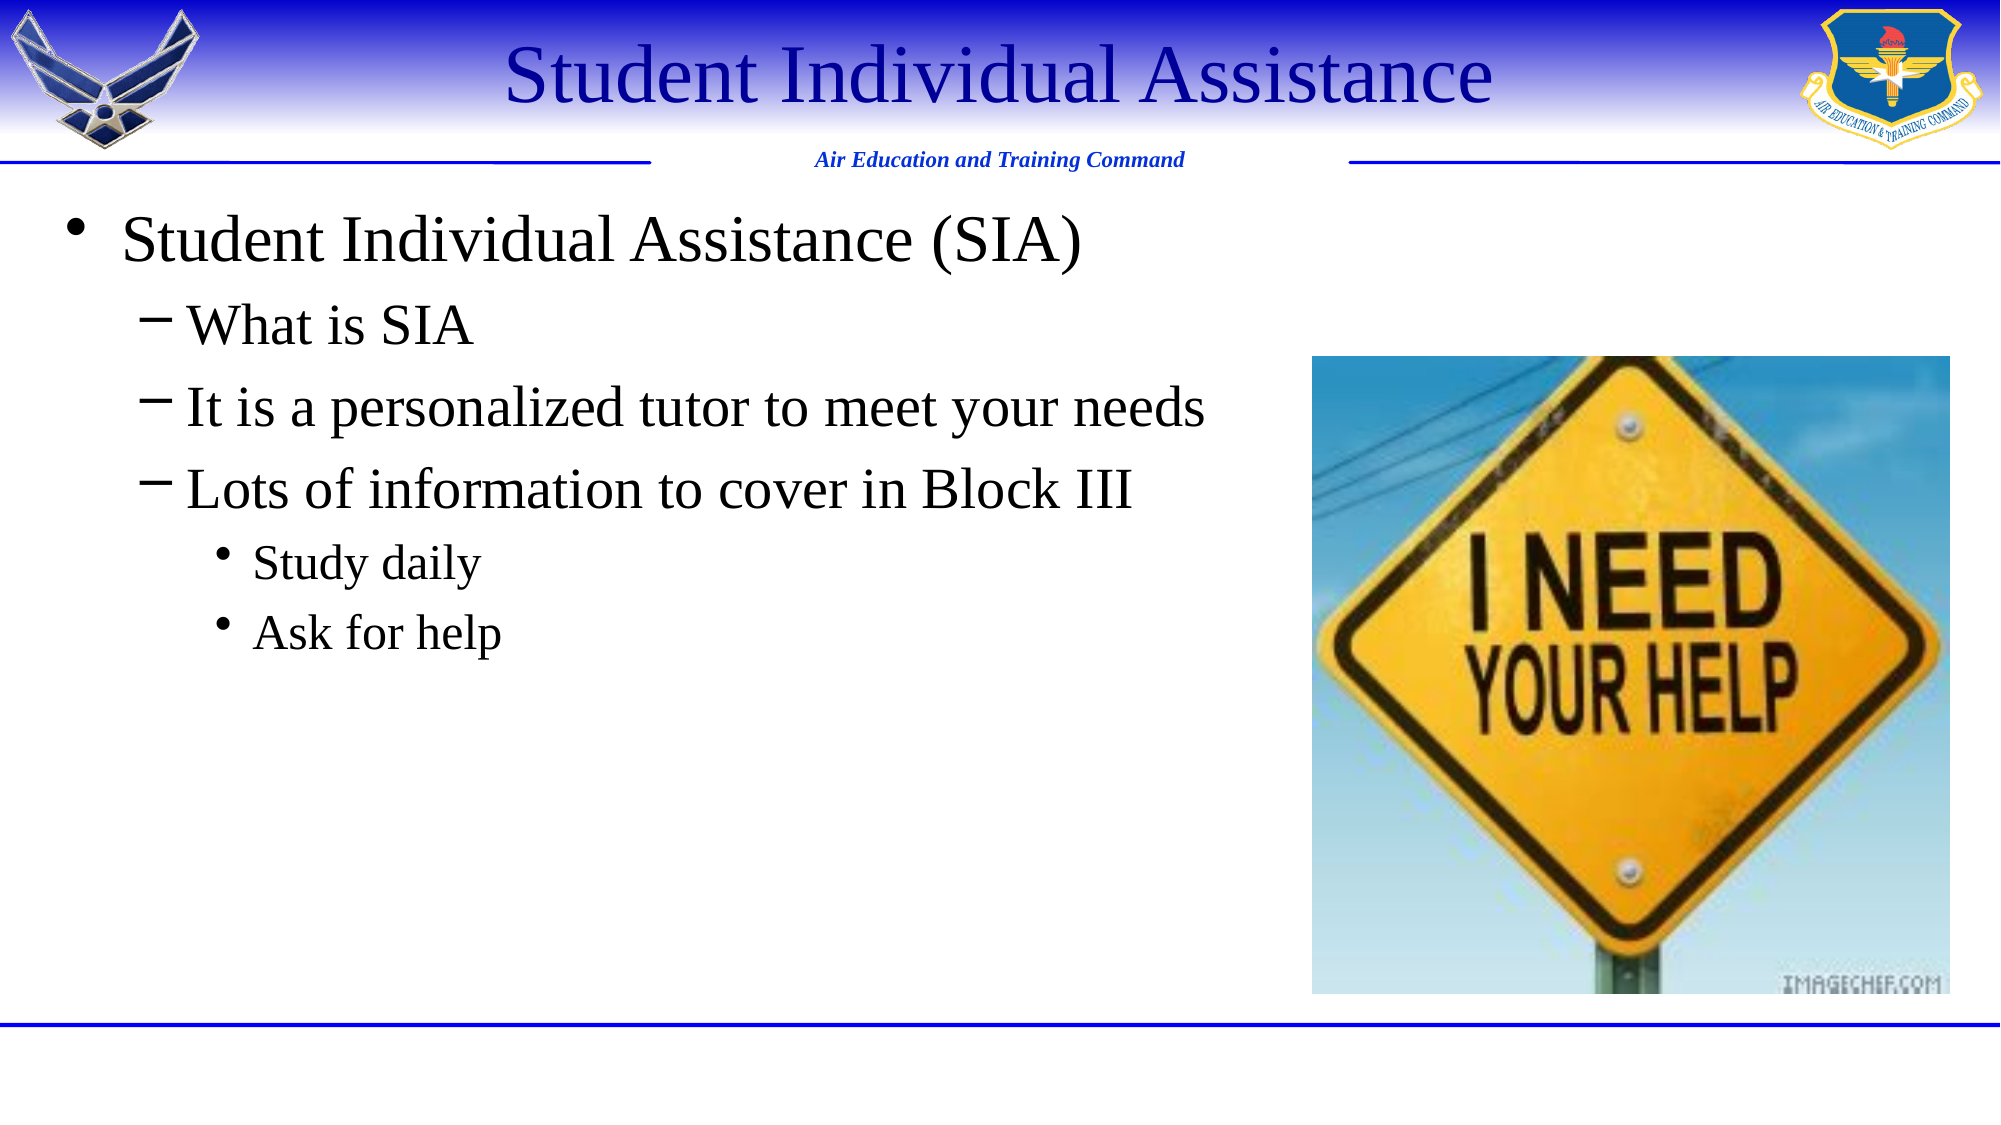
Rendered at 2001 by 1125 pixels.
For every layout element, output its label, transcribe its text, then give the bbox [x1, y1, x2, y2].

picture [1800, 9, 1983, 150]
picture [1312, 356, 1951, 994]
list Student Individual Assistance (SIA) What is SIA It is a personalized tutor to meet your needs Lots of information to cover in Block III Study daily Ask for help [49, 186, 1951, 738]
title Student Individual Assistance [199, 0, 1801, 138]
picture [10, 9, 200, 150]
